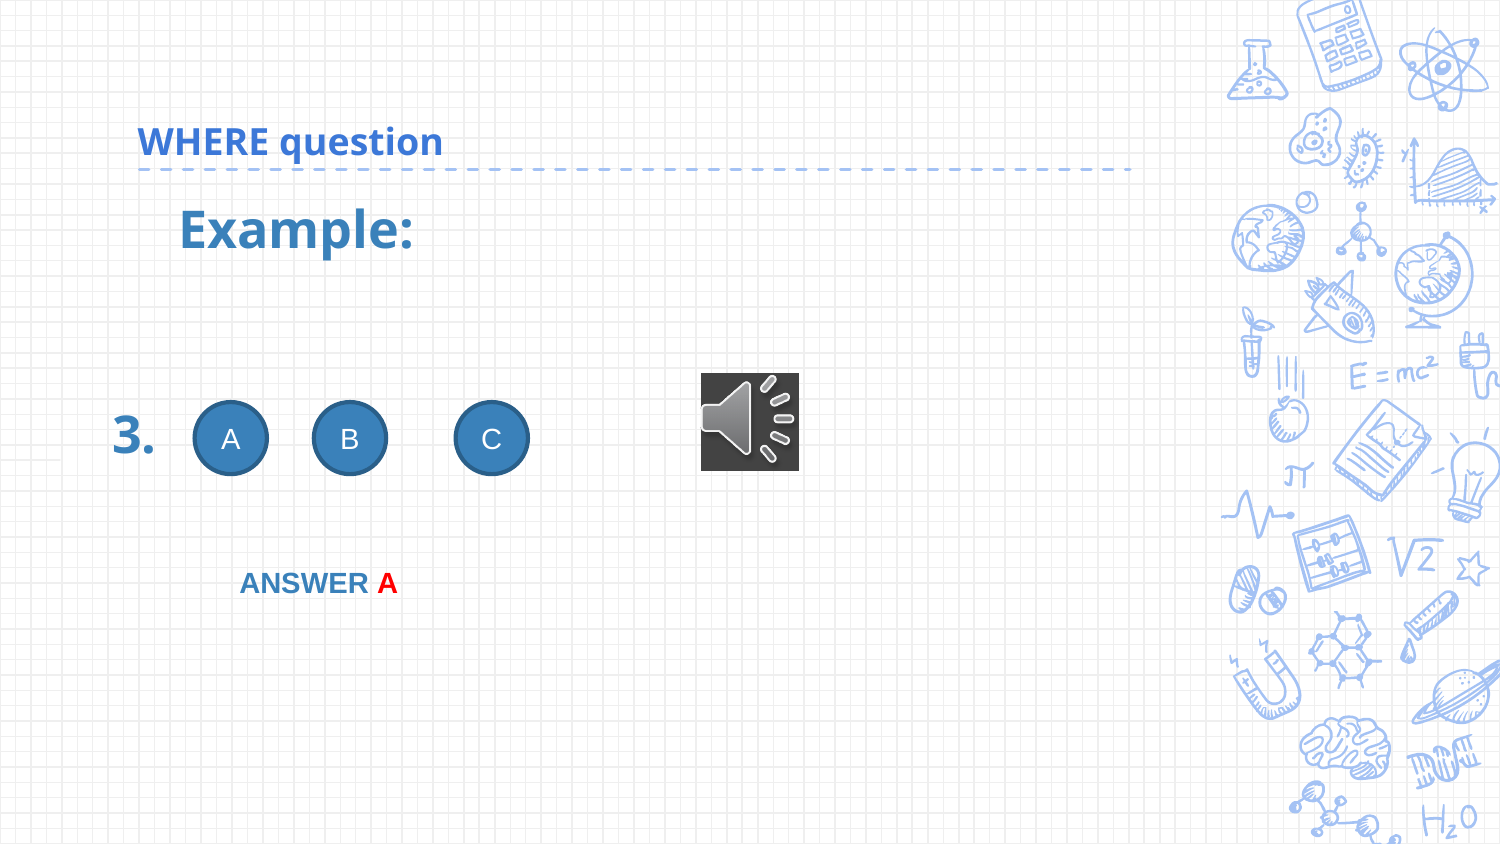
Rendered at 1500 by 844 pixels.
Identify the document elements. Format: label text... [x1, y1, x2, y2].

title WHERE question [122, 36, 1130, 178]
picture [699, 371, 801, 473]
text_box A [192, 399, 270, 477]
text_box ANSWER A [177, 541, 461, 624]
text_box B [311, 399, 389, 477]
list Example: [163, 181, 518, 286]
text_box 3. [97, 386, 739, 490]
text_box C [453, 399, 531, 477]
